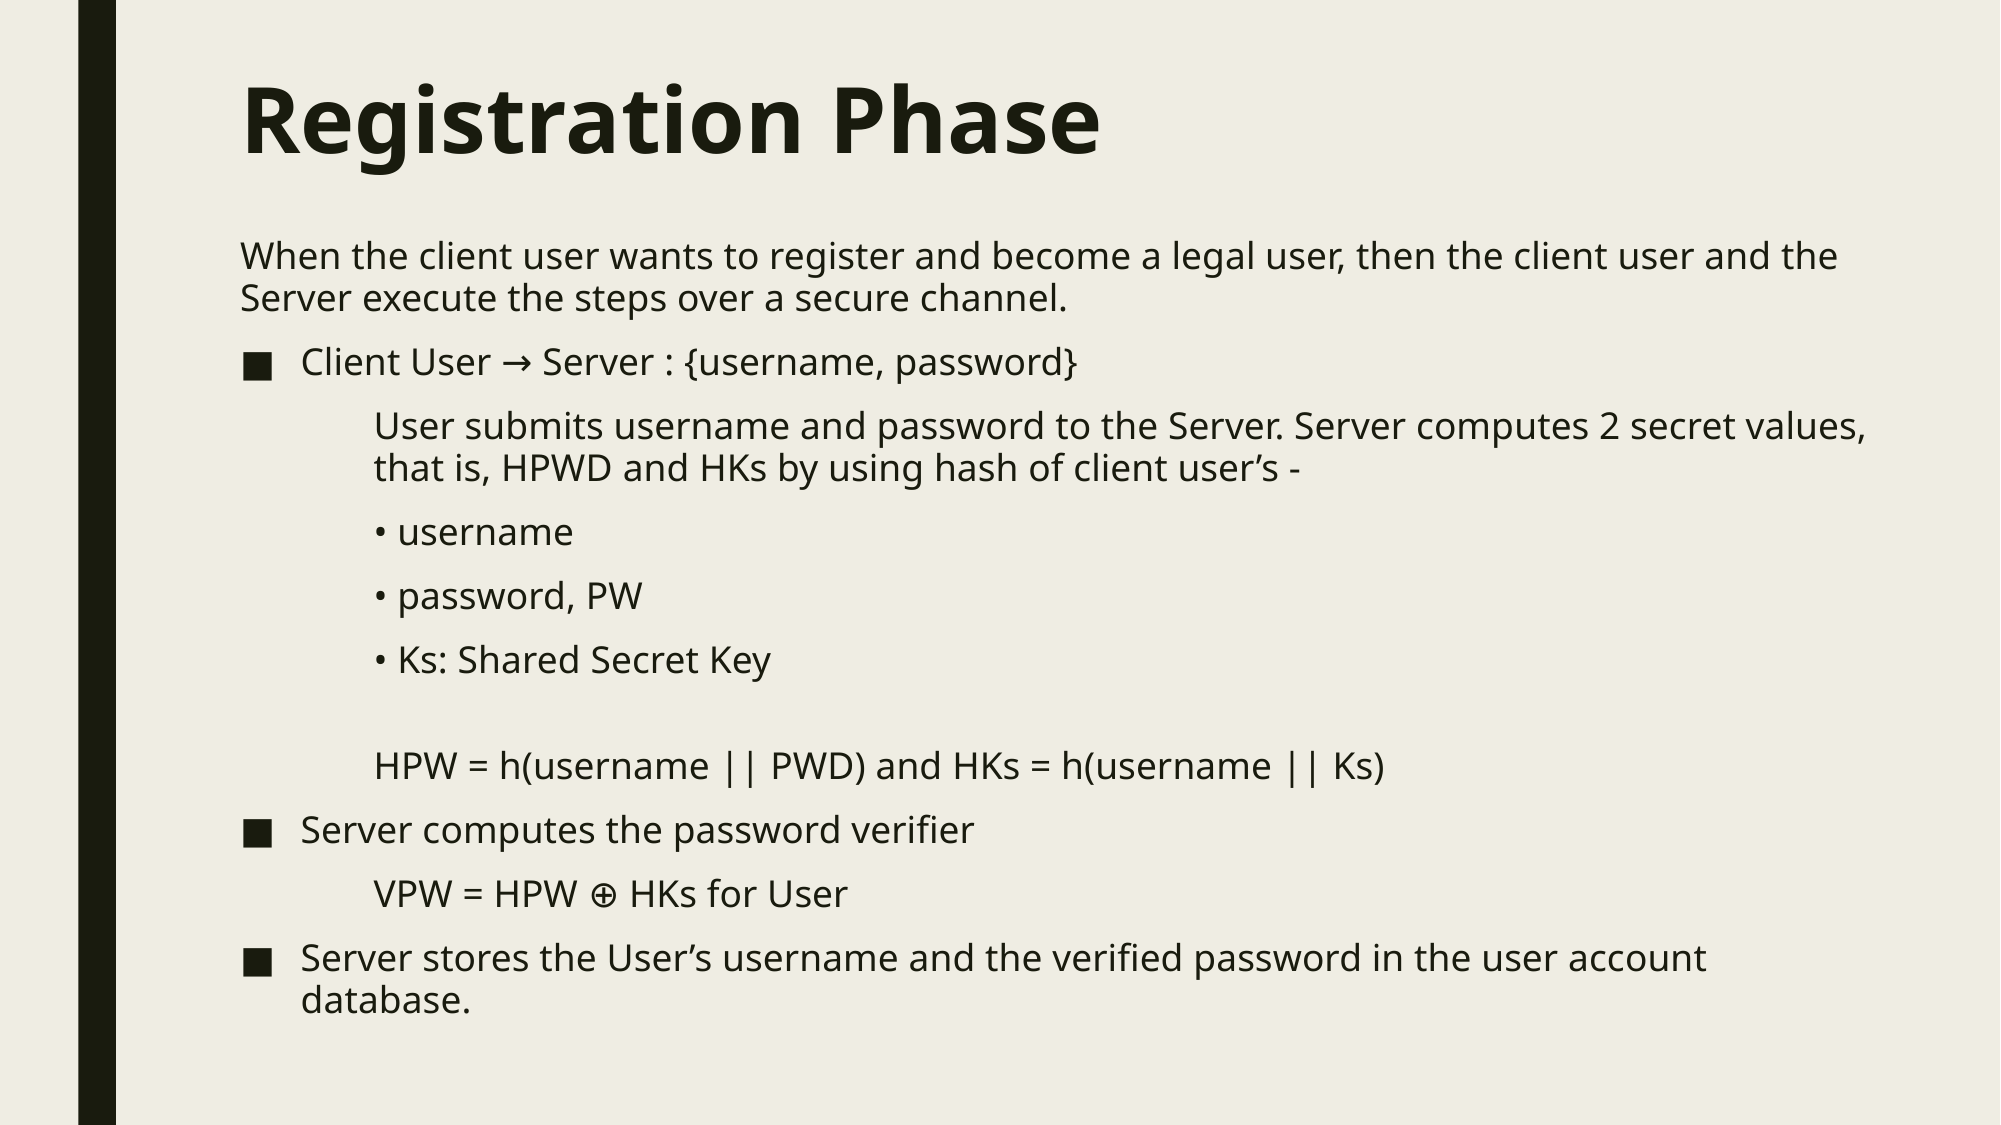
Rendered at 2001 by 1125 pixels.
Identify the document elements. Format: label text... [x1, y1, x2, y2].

list When the client user wants to register and become a legal user, then the client user and the Server execute the steps over a secure channel. Client User → Server : {username, password} User submits username and password to the Server. Server computes 2 secret values, that is, HPWD and HKs by using hash of client user’s - • username • password, PW • Ks: Shared Secret Key HPW = h(username || PWD) and HKs = h(username || Ks) Server computes the password verifier VPW = HPW ⊕ HKs for User Server stores the User’s username and the verified password in the user account database. [225, 228, 1900, 1032]
title Registration Phase [225, 67, 1800, 228]
